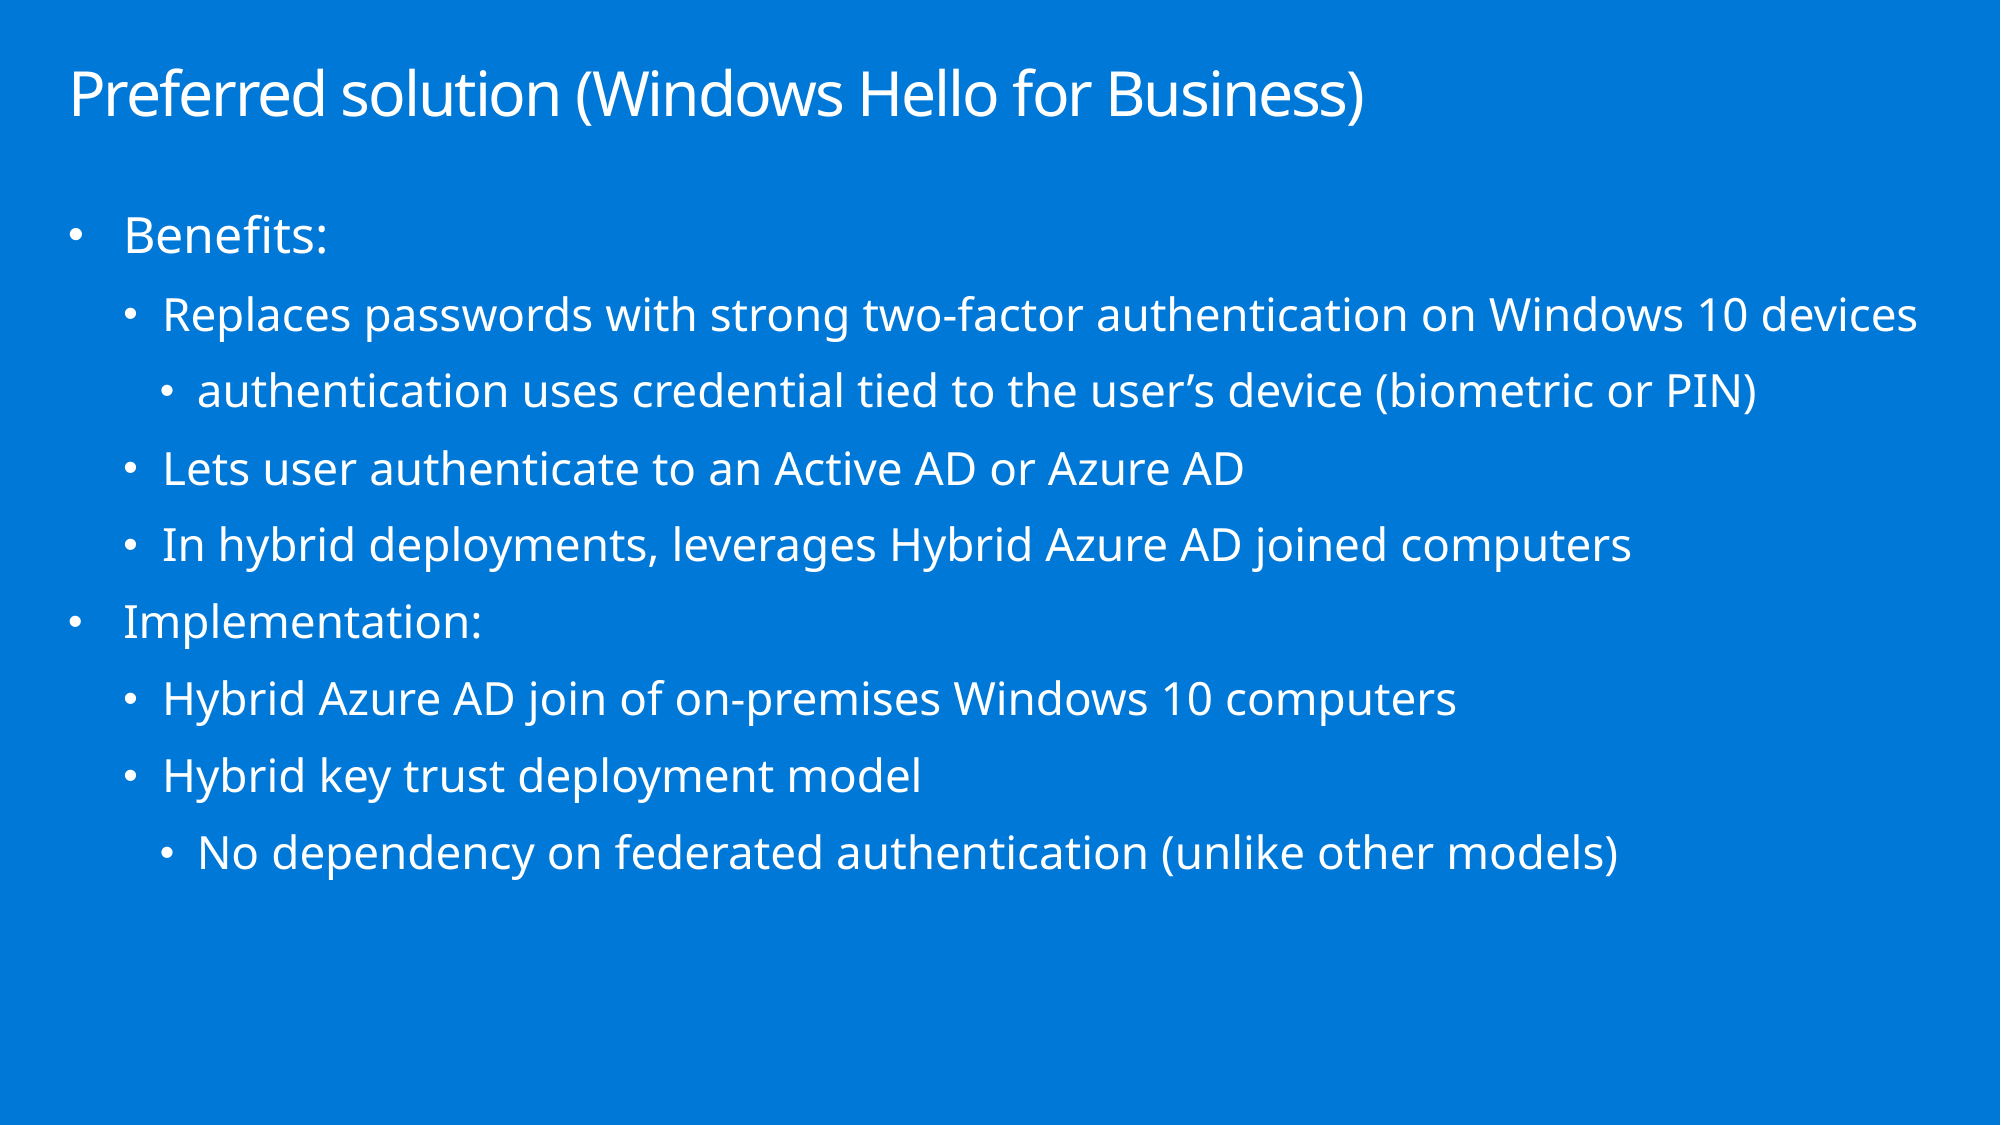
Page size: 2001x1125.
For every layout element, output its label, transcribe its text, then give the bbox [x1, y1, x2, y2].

title Preferred solution (Windows Hello for Business) [44, 47, 1957, 196]
list Benefits: Replaces passwords with strong two-factor authentication on Windows 10 devices authentication uses credential tied to the user’s device (biometric or PIN) Lets user authenticate to an Active AD or Azure AD In hybrid deployments, leverages Hybrid Azure AD joined computers Implementation: Hybrid Azure AD join of on-premises Windows 10 computers Hybrid key trust deployment model No dependency on federated authentication (unlike other models) [44, 195, 1956, 1078]
